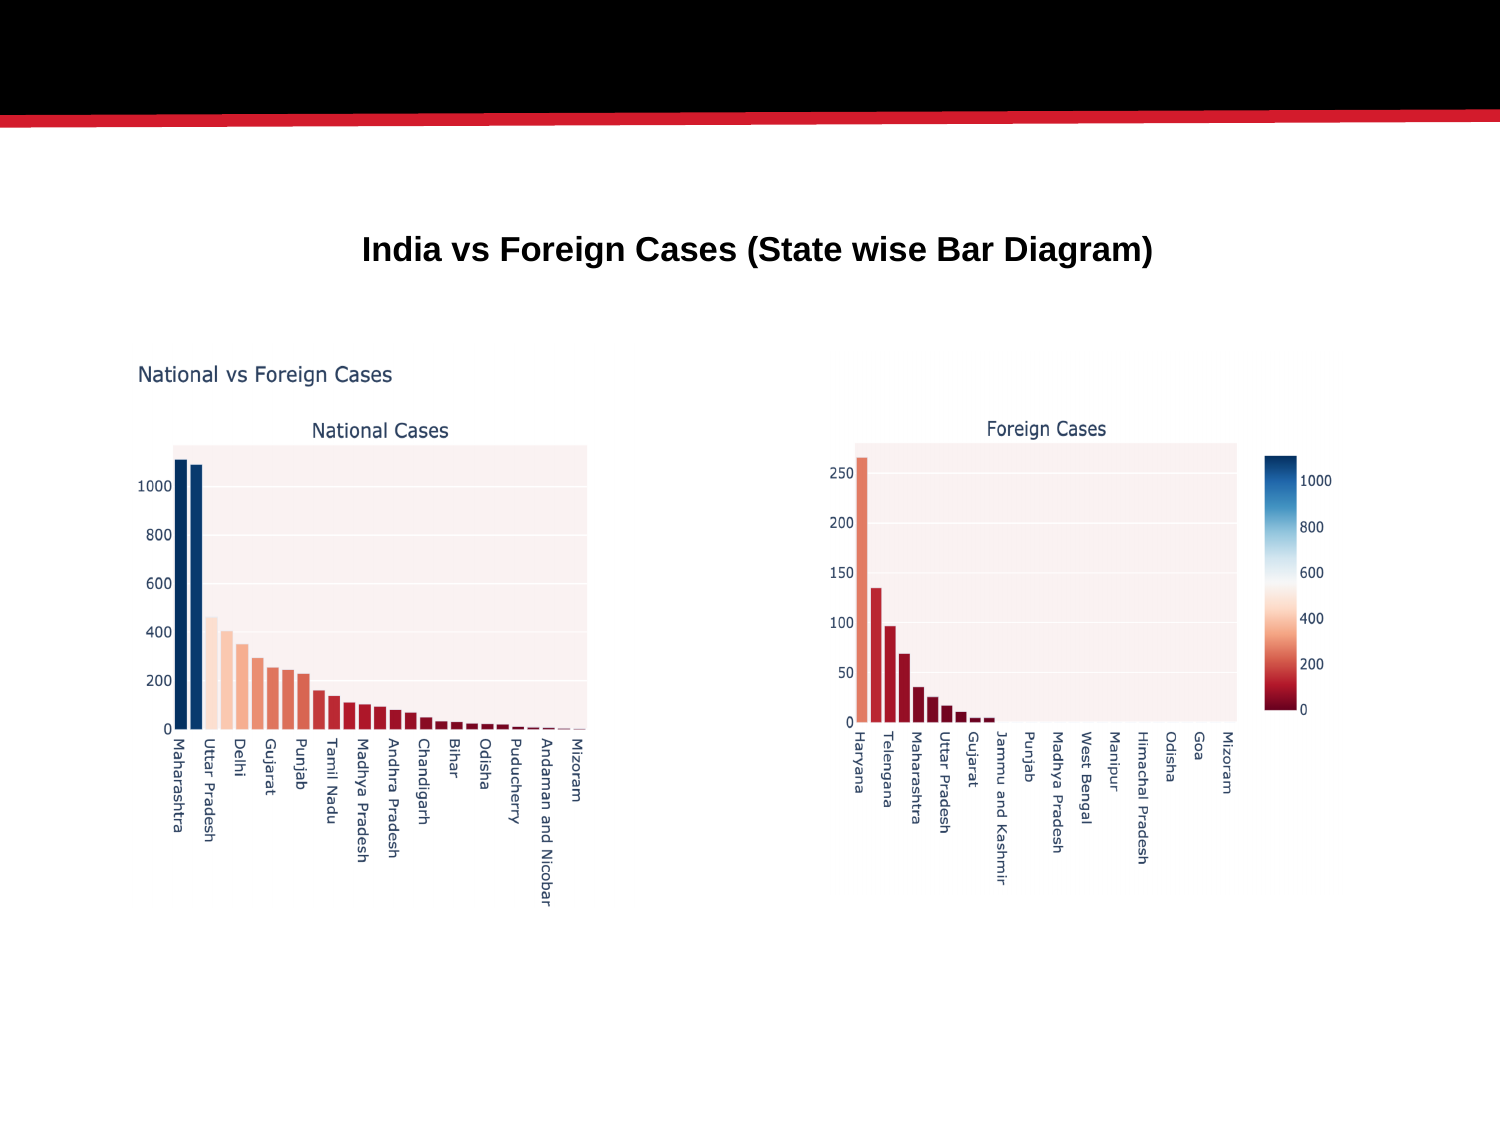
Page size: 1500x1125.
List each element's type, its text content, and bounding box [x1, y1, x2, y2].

picture [1059, 10, 1483, 121]
picture [826, 351, 1343, 895]
picture [112, 343, 635, 908]
title India vs Foreign Cases (State wise Bar Diagram) [206, 218, 1303, 310]
